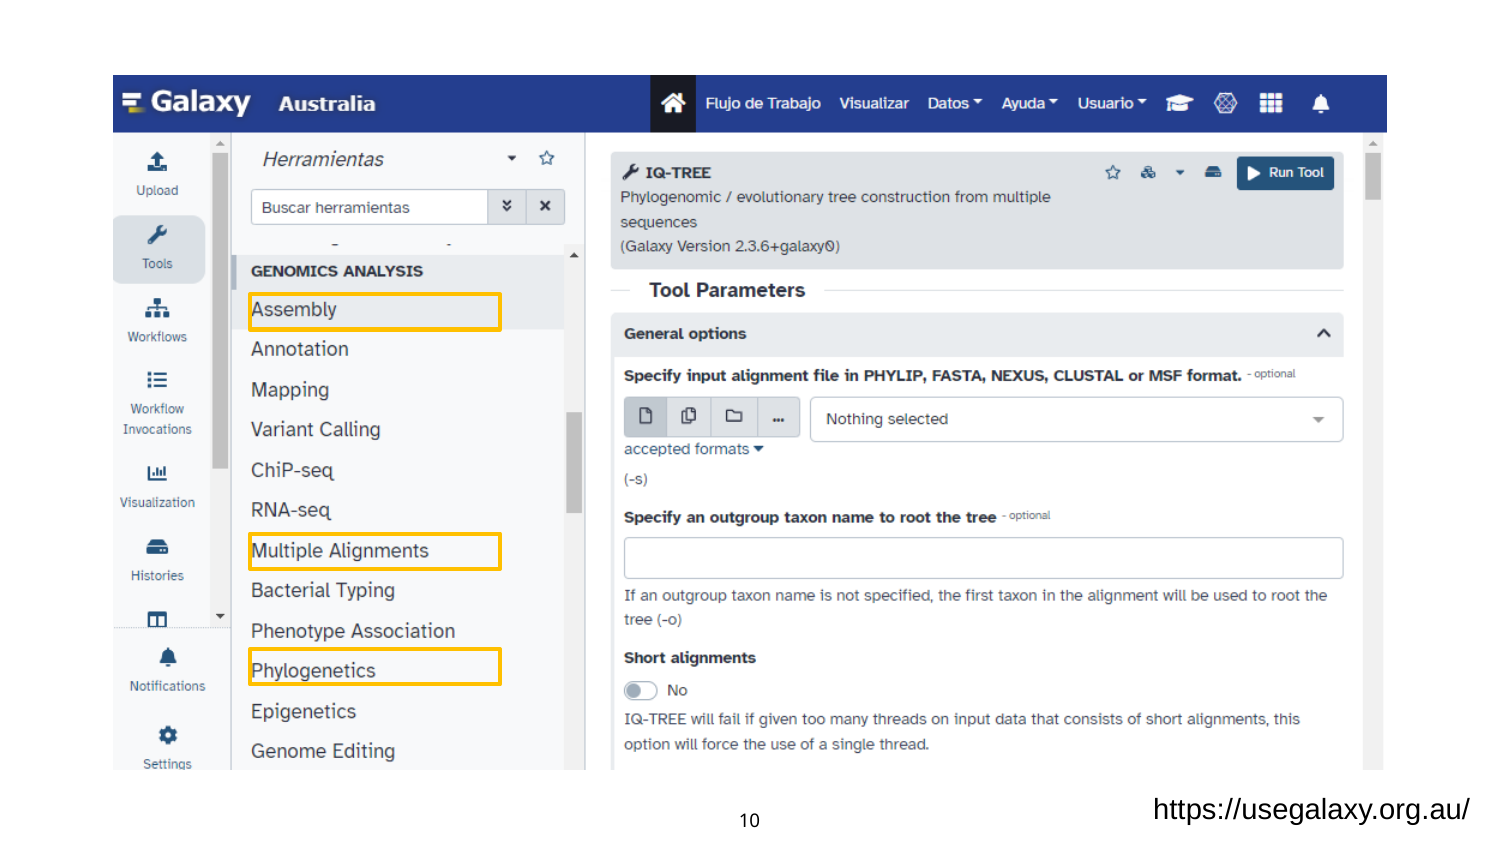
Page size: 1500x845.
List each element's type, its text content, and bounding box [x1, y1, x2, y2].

picture [113, 75, 1387, 770]
text_box https://usegalaxy.org.au/ [735, 783, 1486, 834]
